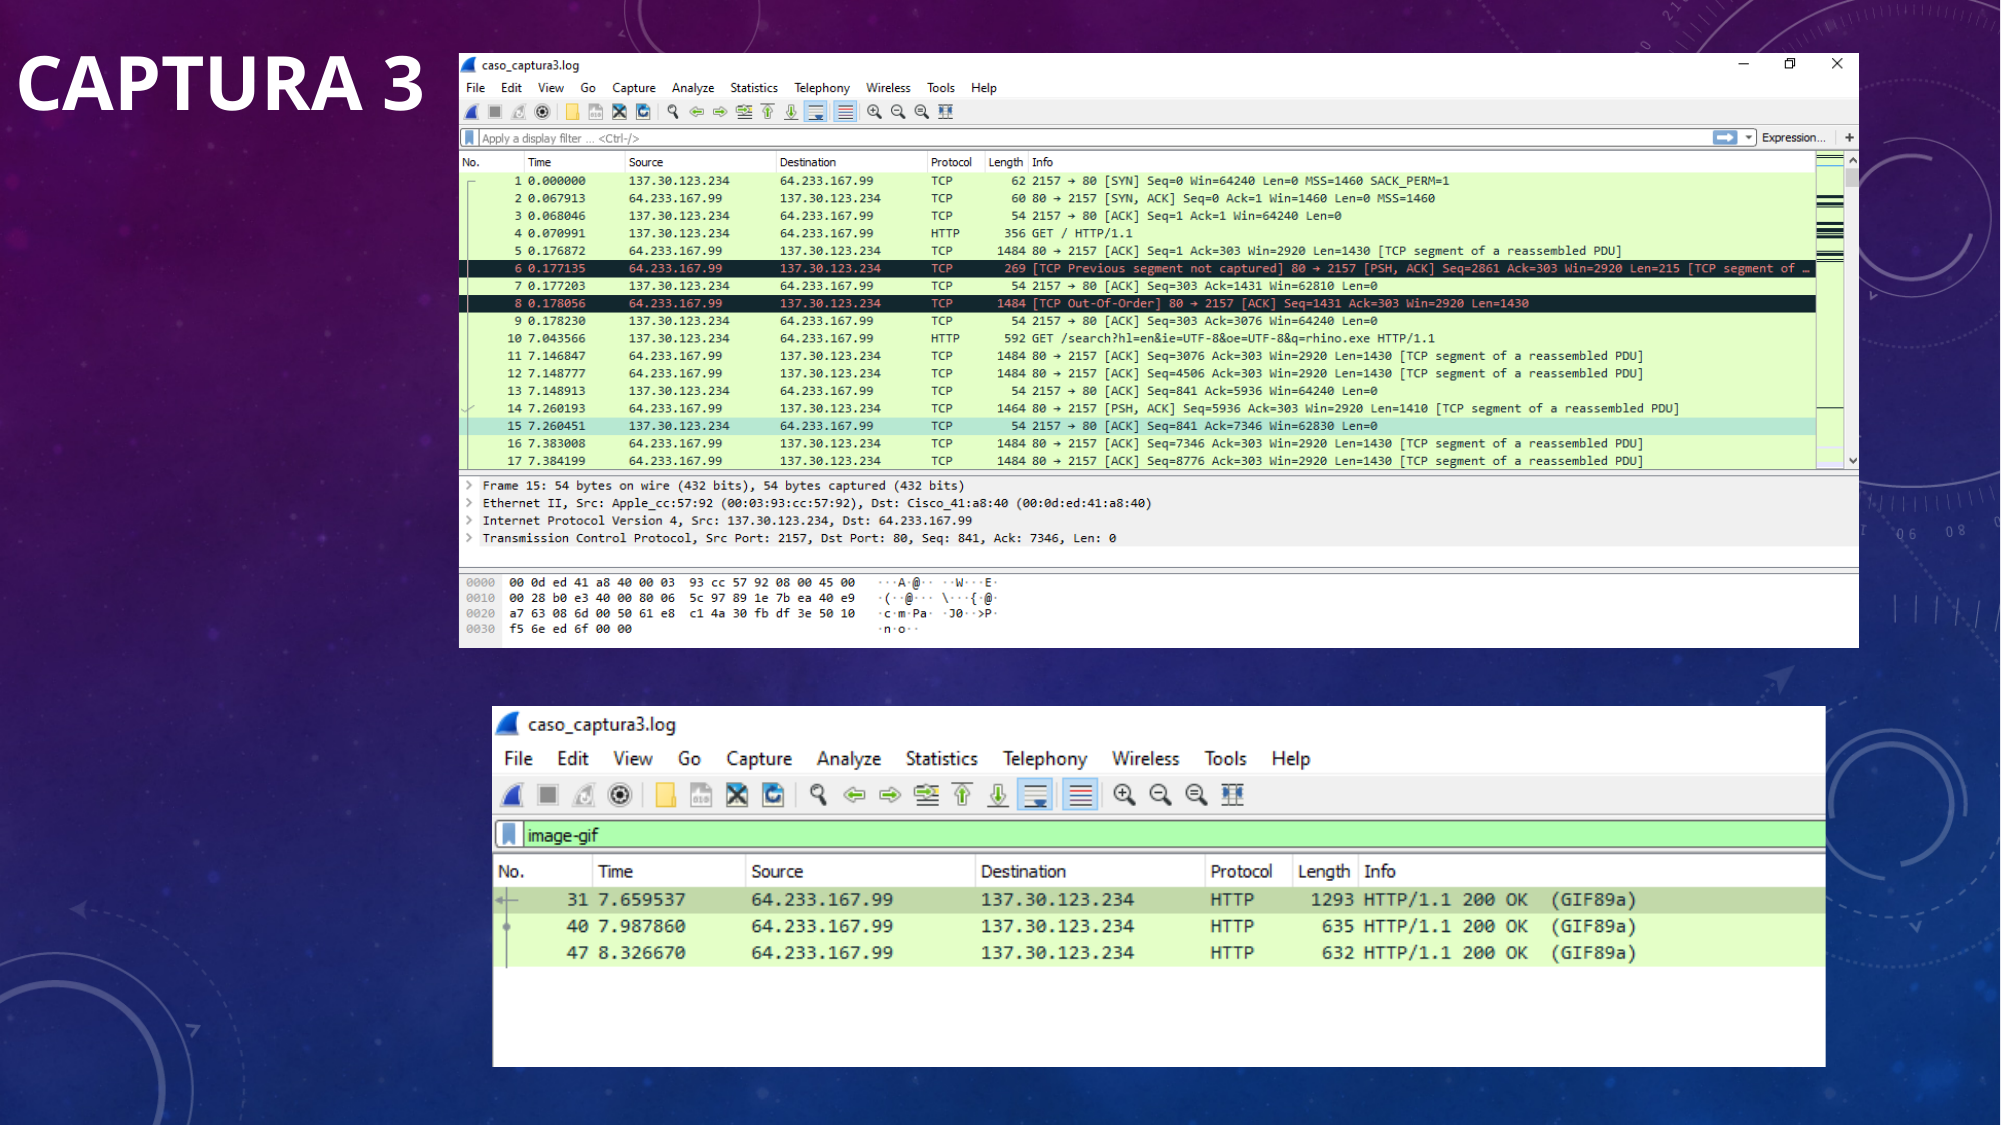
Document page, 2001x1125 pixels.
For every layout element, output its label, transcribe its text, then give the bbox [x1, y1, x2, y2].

title CAPTURA 3 [0, 0, 1517, 161]
picture [0, 0, 2001, 1125]
